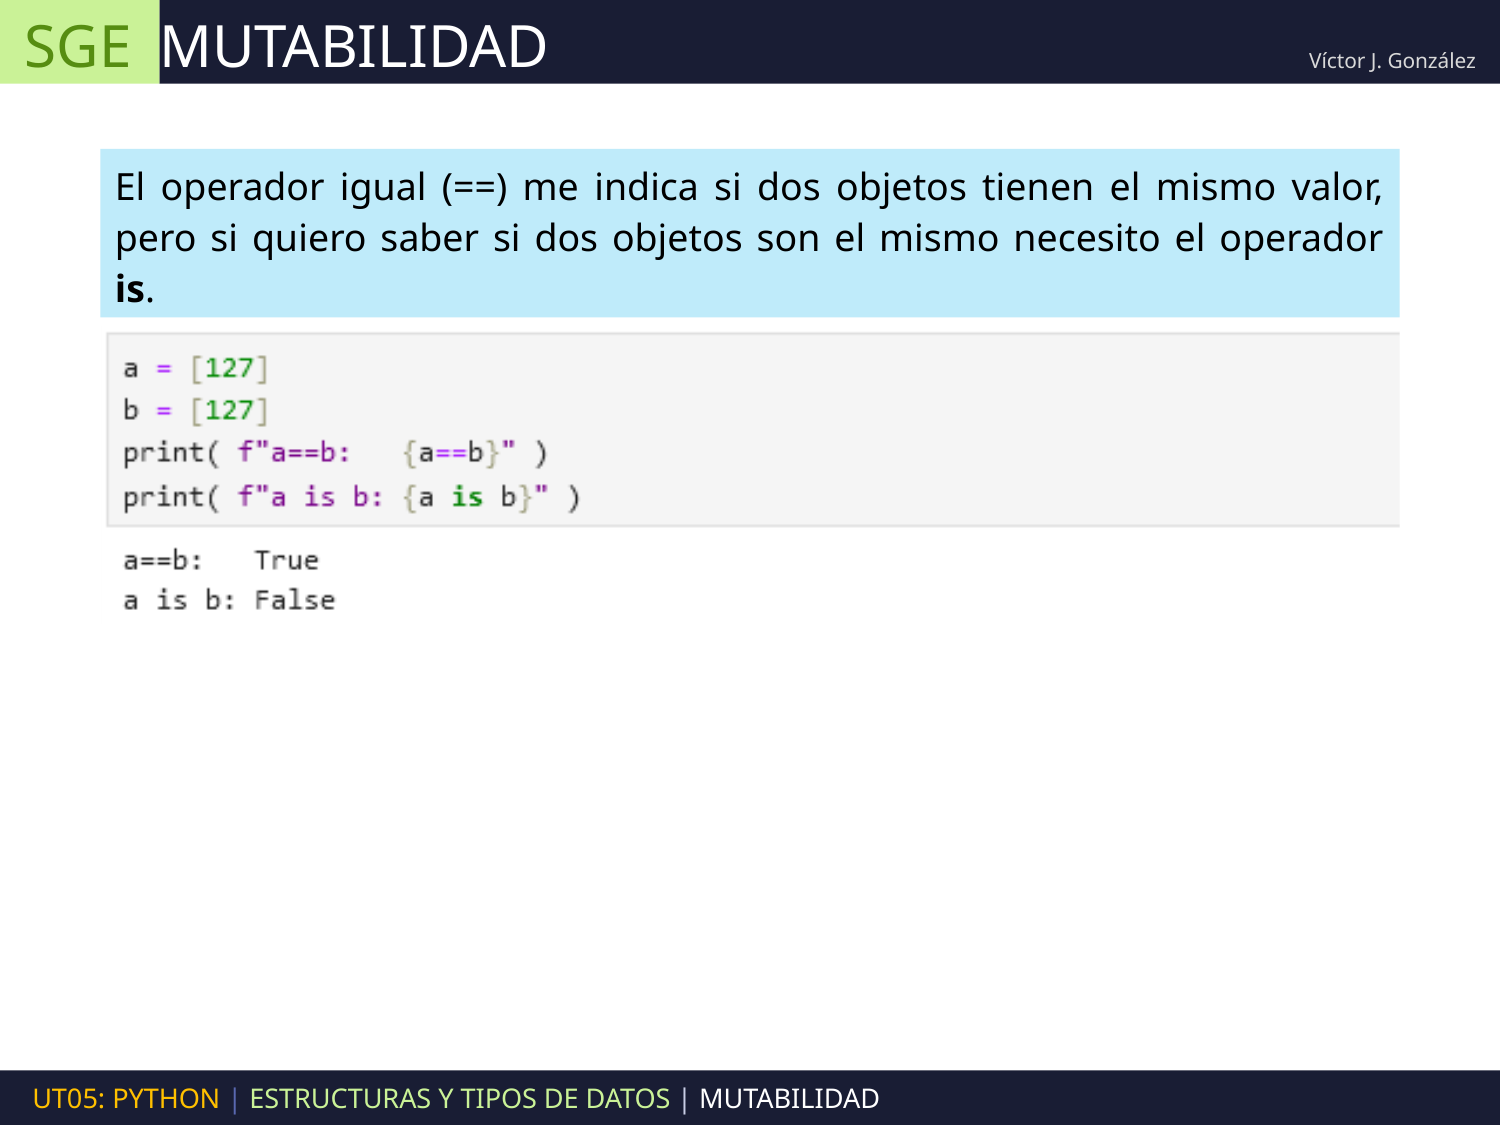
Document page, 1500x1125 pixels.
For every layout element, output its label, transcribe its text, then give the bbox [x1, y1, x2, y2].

text_box Víctor J. González [1294, 40, 1491, 80]
text_box El operador igual (==) me indica si dos objetos tienen el mismo valor, pero si quiero saber si dos objetos son el mismo necesito el operador is. [100, 148, 1400, 318]
text_box UT05: PYTHON | ESTRUCTURAS Y TIPOS DE DATOS | MUTABILIDAD [17, 1073, 1500, 1122]
text_box [161, 0, 1500, 86]
text_box [0, 1068, 1500, 1125]
text_box SGE [10, 1, 147, 86]
text_box MUTABILIDAD [147, 1, 564, 86]
text_box [0, 0, 161, 86]
picture [100, 326, 1400, 625]
